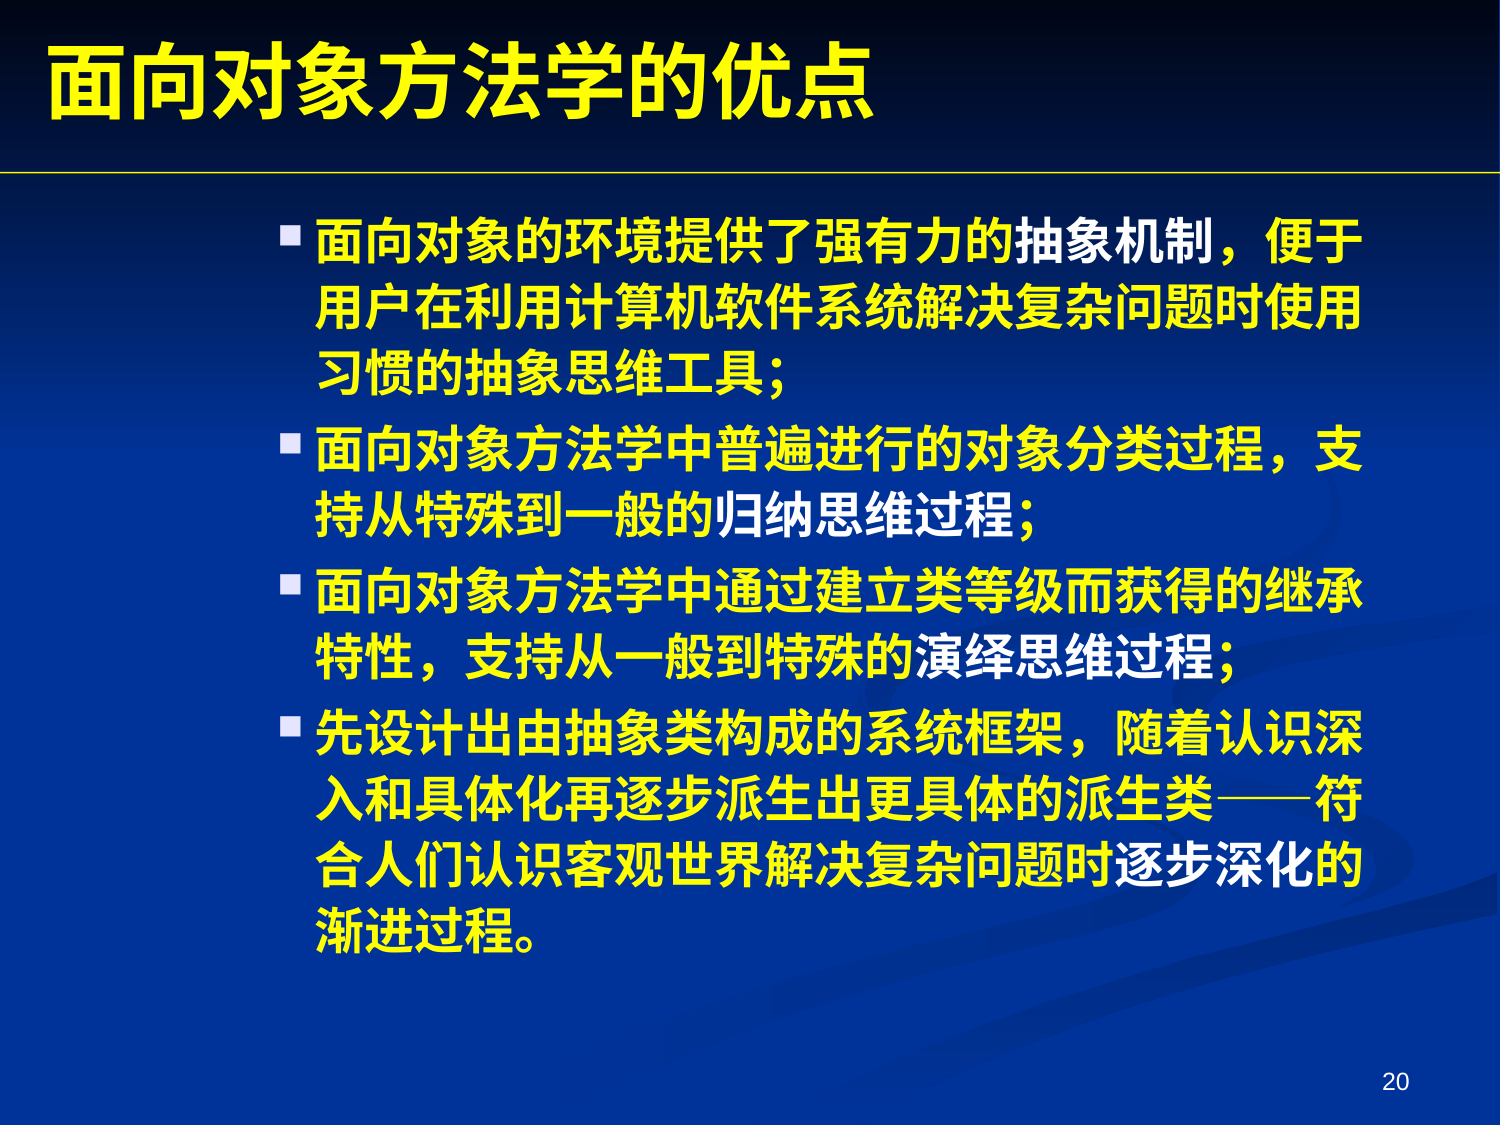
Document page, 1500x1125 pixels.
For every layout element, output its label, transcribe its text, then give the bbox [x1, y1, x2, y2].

text_box 面向对象方法学的优点 [29, 21, 1380, 138]
list 面向对象的环境提供了强有力的抽象机制，便于用户在利用计算机软件系统解决复杂问题时使用习惯的抽象思维工具； 面向对象方法学中普遍进行的对象分类过程，支持从特殊到一般的归纳思维过程； 面向对象方法学中通过建立类等级而获得的继承特性，支持从一般到特殊的演绎思维过程； 先设计出由抽象类构成的系统框架，随着认识深入和具体化再逐步派生出更具体的派生类——符合人们认识客观世界解决复杂问题时逐步深化的渐进过程。 [111, 196, 1388, 1048]
slide_number 20 [1074, 1024, 1426, 1104]
